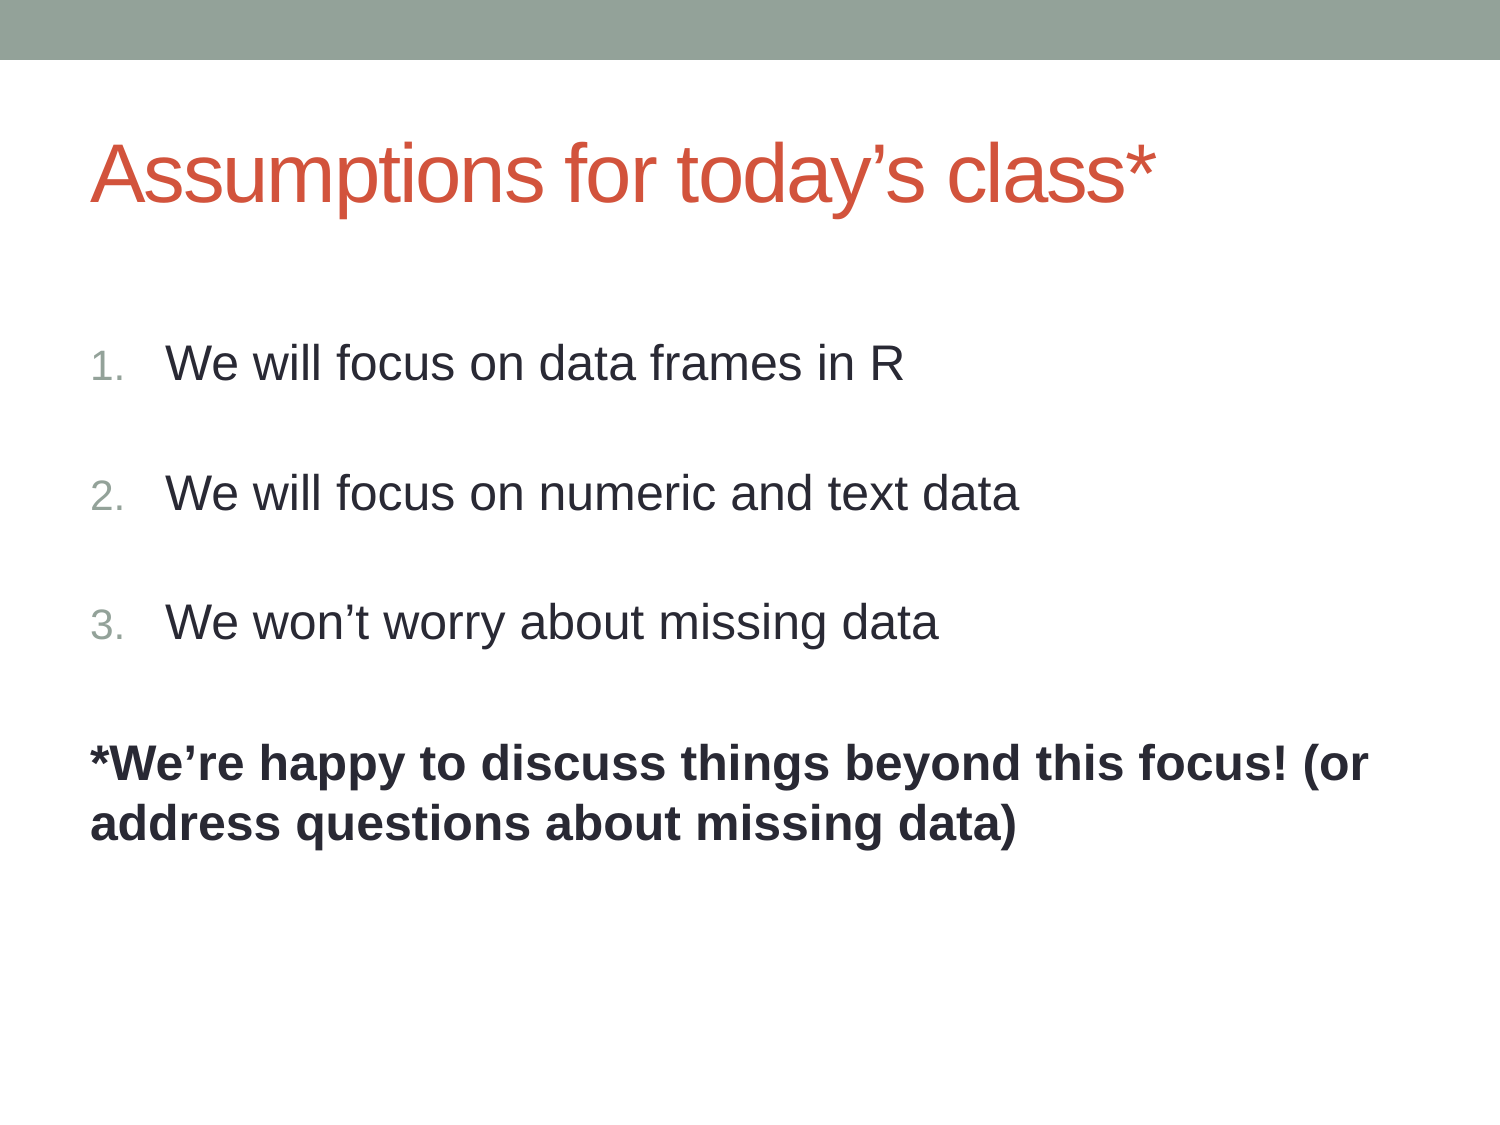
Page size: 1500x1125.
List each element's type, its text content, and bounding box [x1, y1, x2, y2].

list We will focus on data frames in R We will focus on numeric and text data We won’t worry about missing data *We’re happy to discuss things beyond this focus! (or address questions about missing data) [75, 262, 1425, 1063]
title Assumptions for today’s class* [75, 87, 1425, 250]
